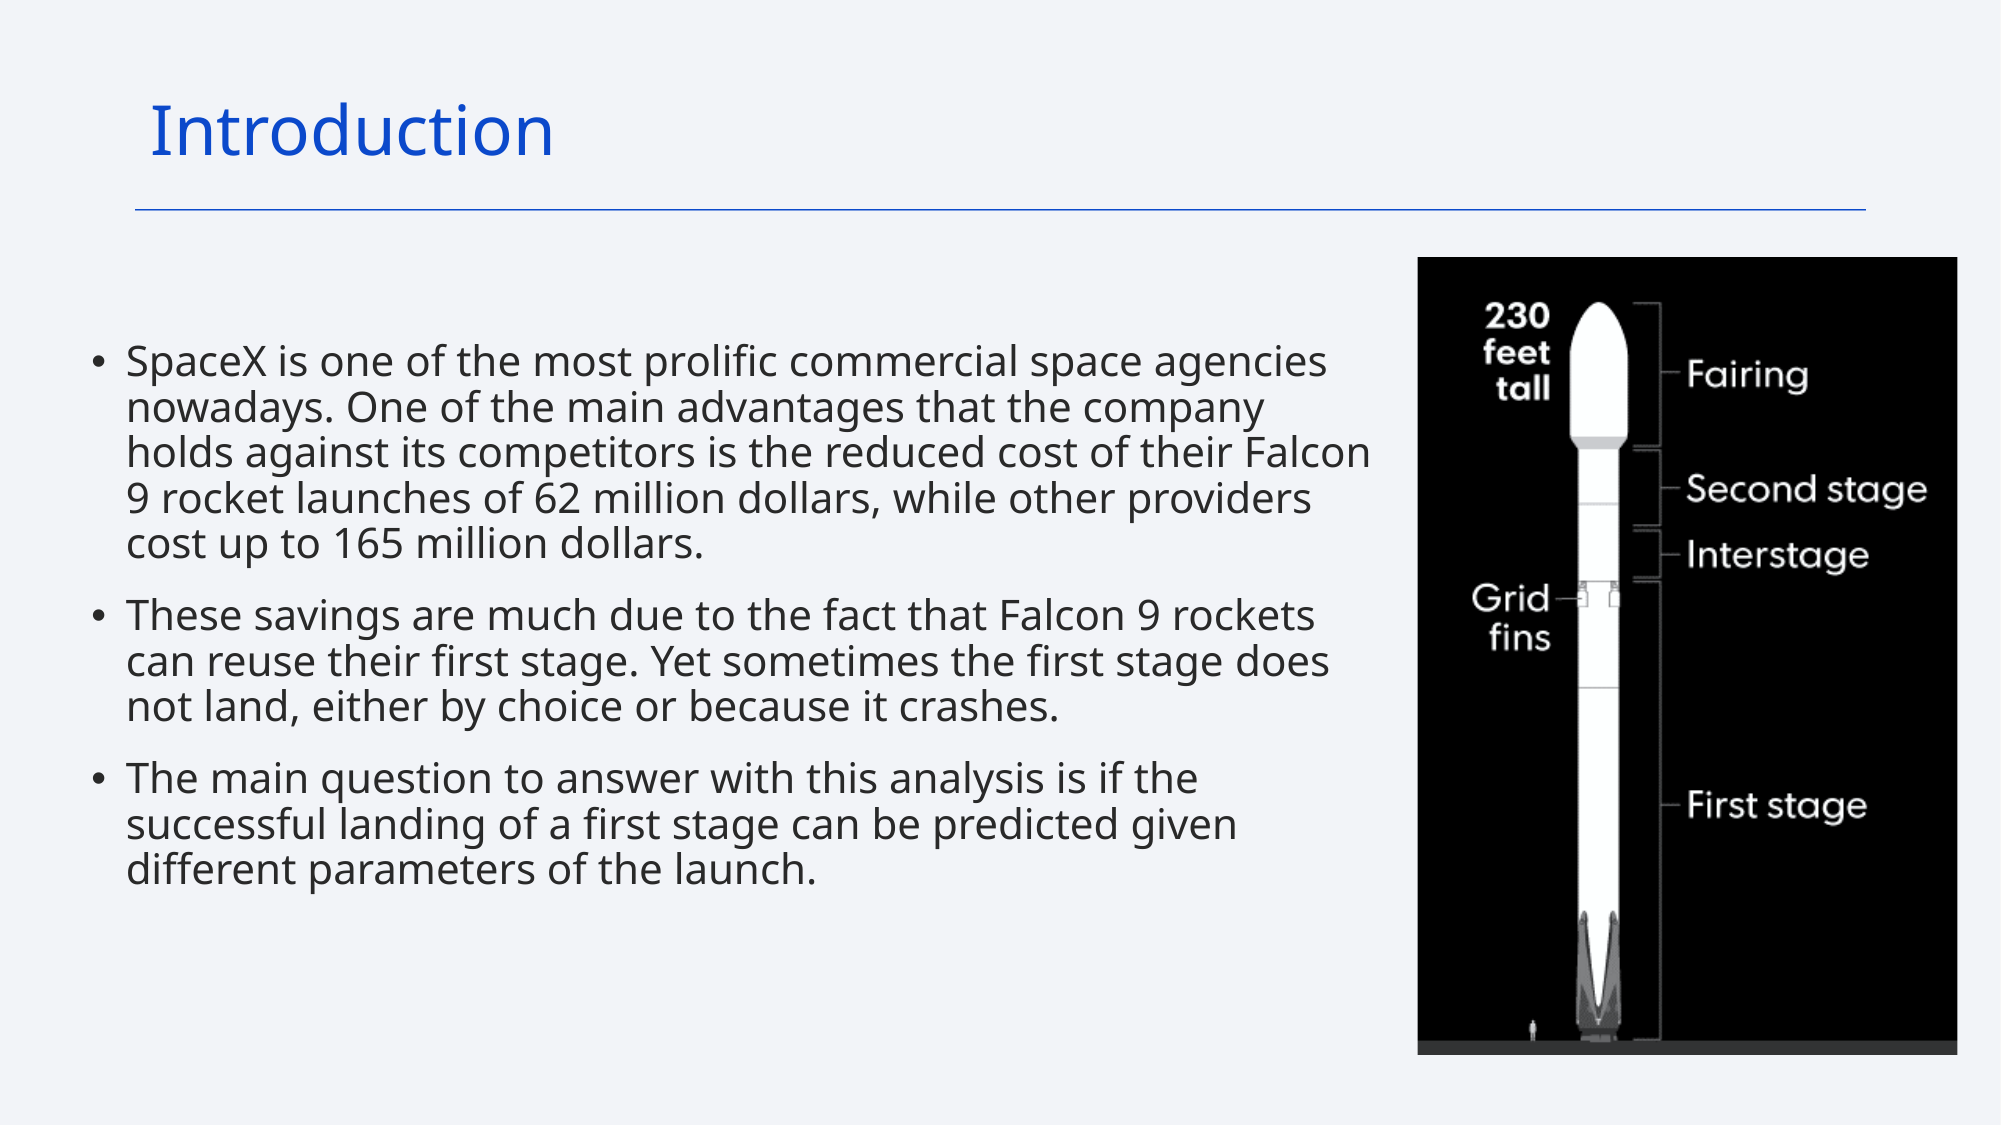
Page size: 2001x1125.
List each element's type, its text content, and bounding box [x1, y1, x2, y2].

picture [0, 0, 2001, 1125]
text_box SpaceX is one of the most prolific commercial space agencies nowadays. One of the main advantages that the company holds against its competitors is the reduced cost of their Falcon 9 rocket launches of 62 million dollars, while other providers cost up to 165 million dollars. These savings are much due to the fact that Falcon 9 rockets can reuse their first stage. Yet sometimes the first stage does not land, either by choice or because it crashes. The main question to answer with this analysis is if the successful landing of a first stage can be predicted given different parameters of the launch. [76, 333, 1398, 908]
text_box Introduction [135, 88, 1864, 179]
